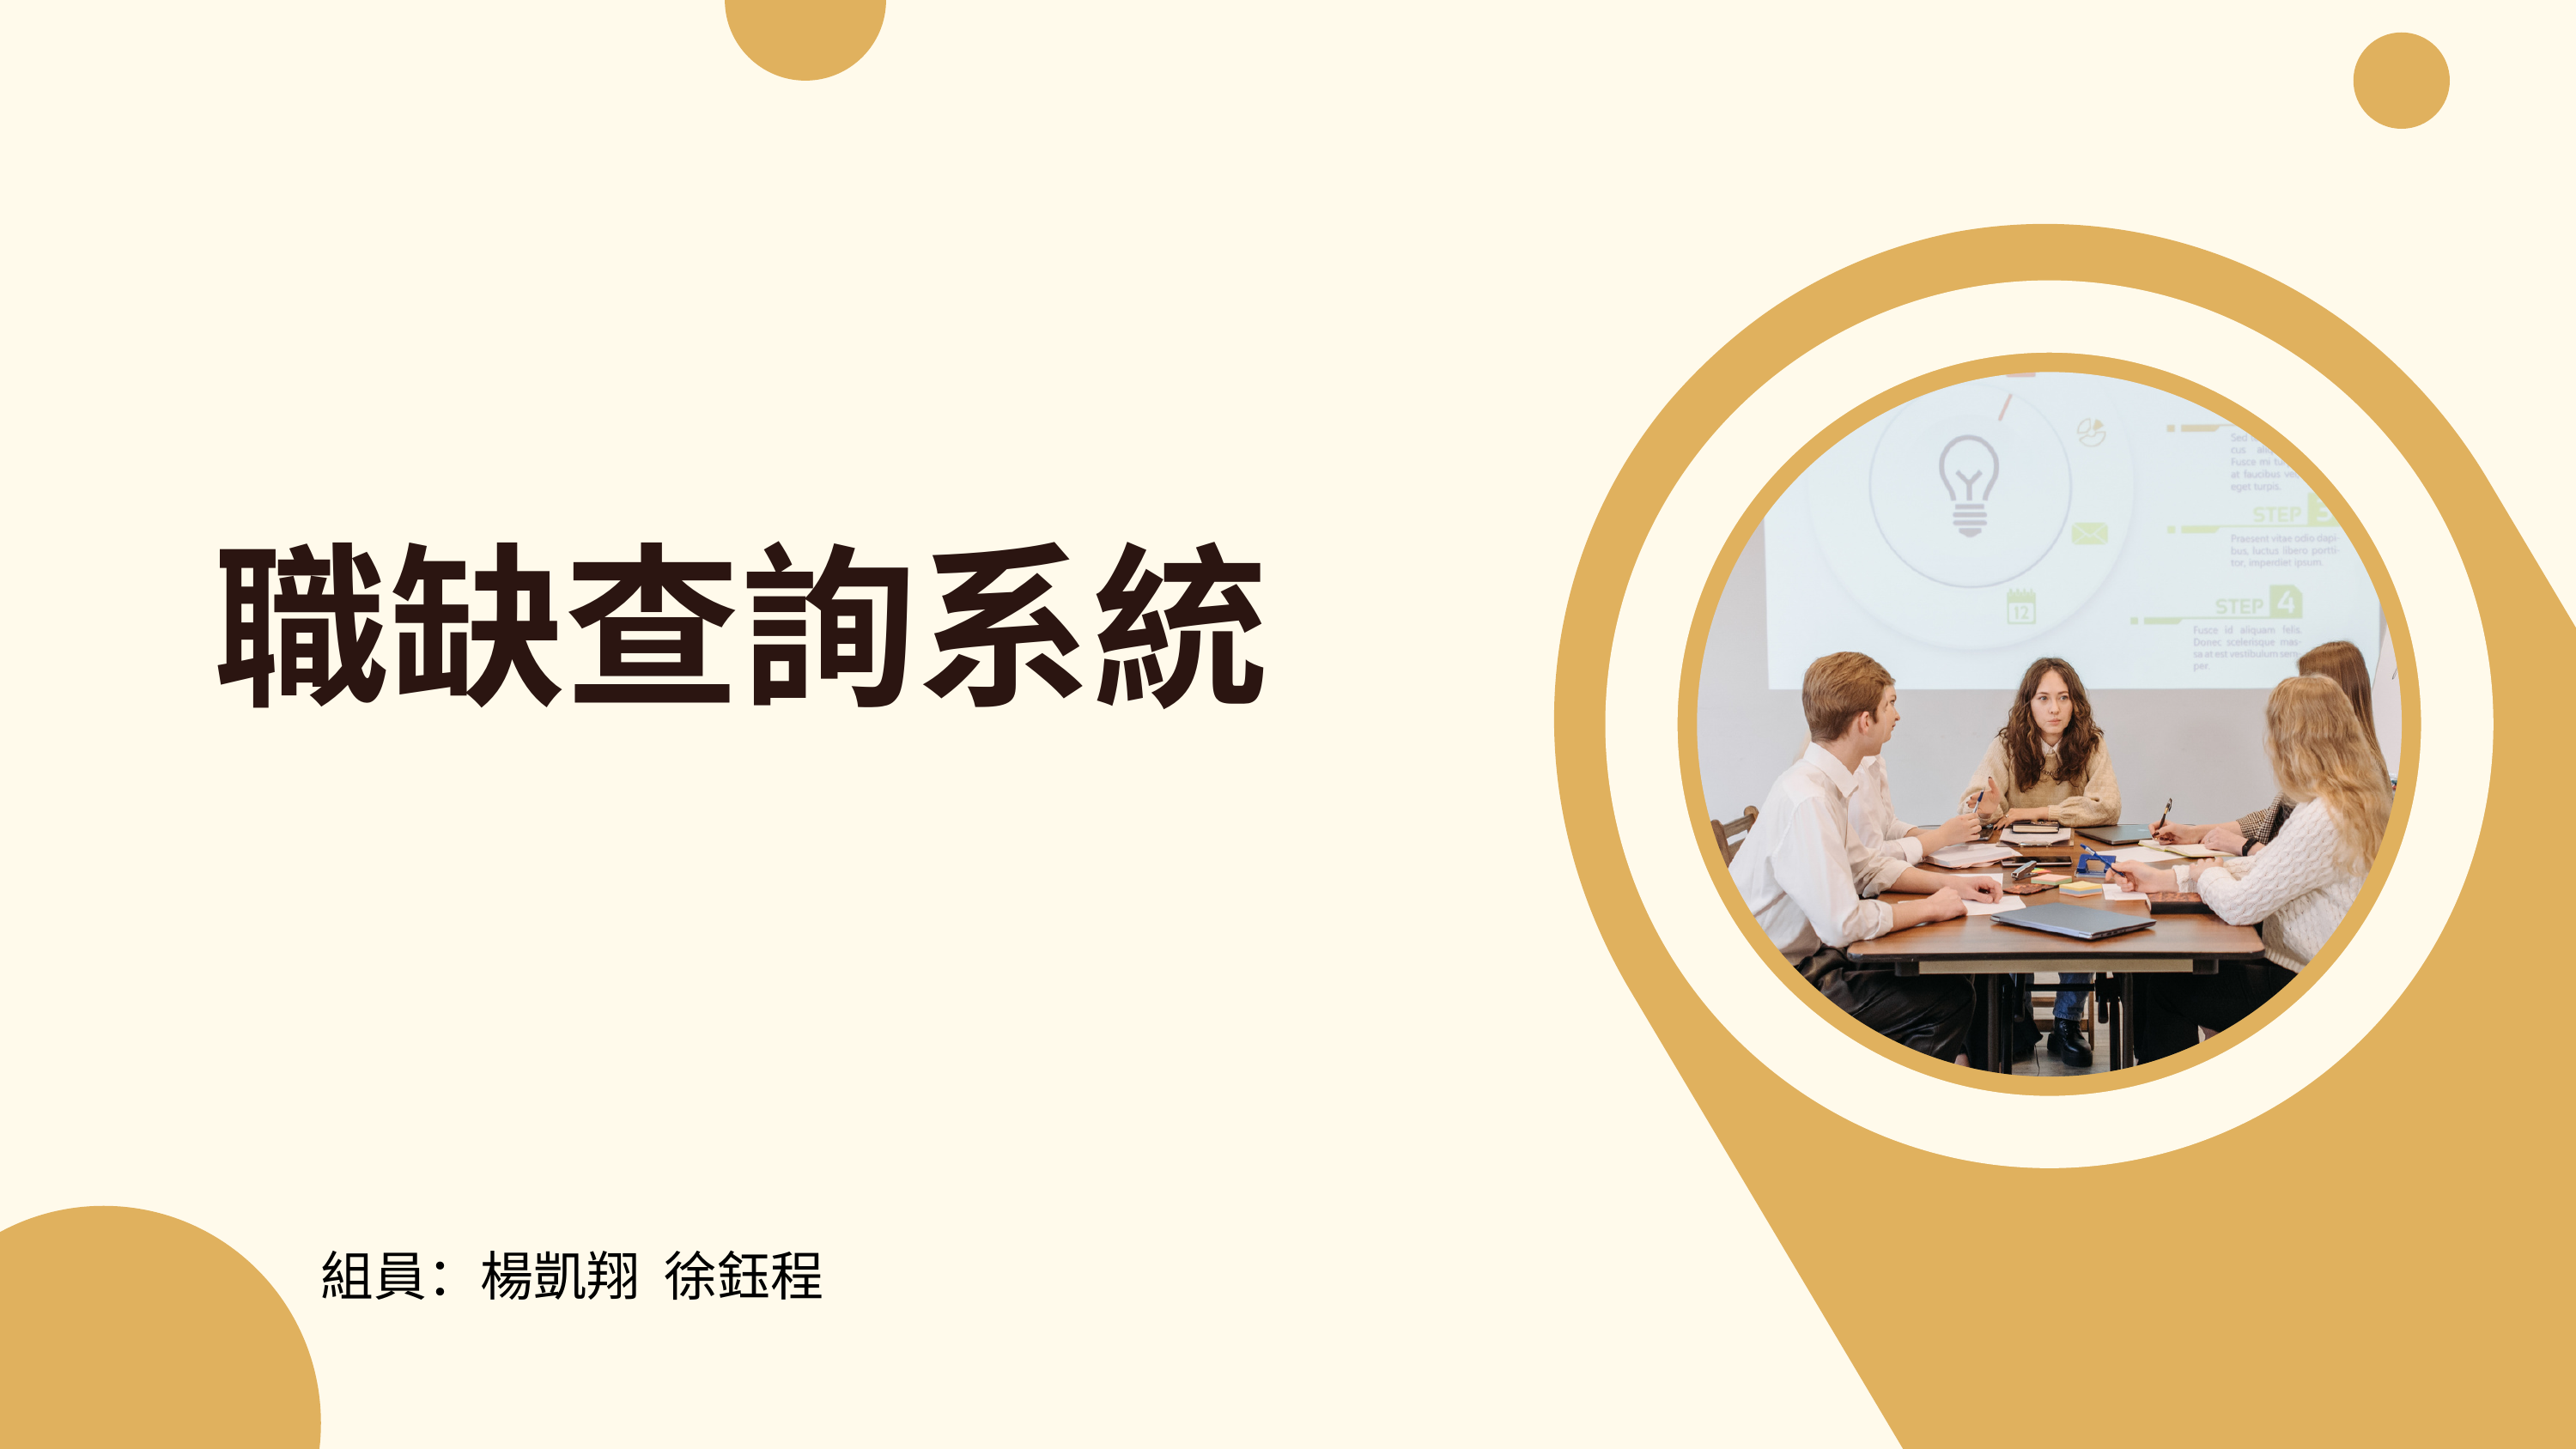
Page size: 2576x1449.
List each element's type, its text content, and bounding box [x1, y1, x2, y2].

text_box 組員：楊凱翔 徐鈺程 [326, 1232, 1492, 1307]
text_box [724, 0, 887, 82]
text_box 職缺查詢系統 [213, 516, 1398, 727]
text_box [1605, 280, 2494, 1169]
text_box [0, 1205, 321, 1449]
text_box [1746, 169, 2576, 1449]
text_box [2353, 32, 2451, 130]
